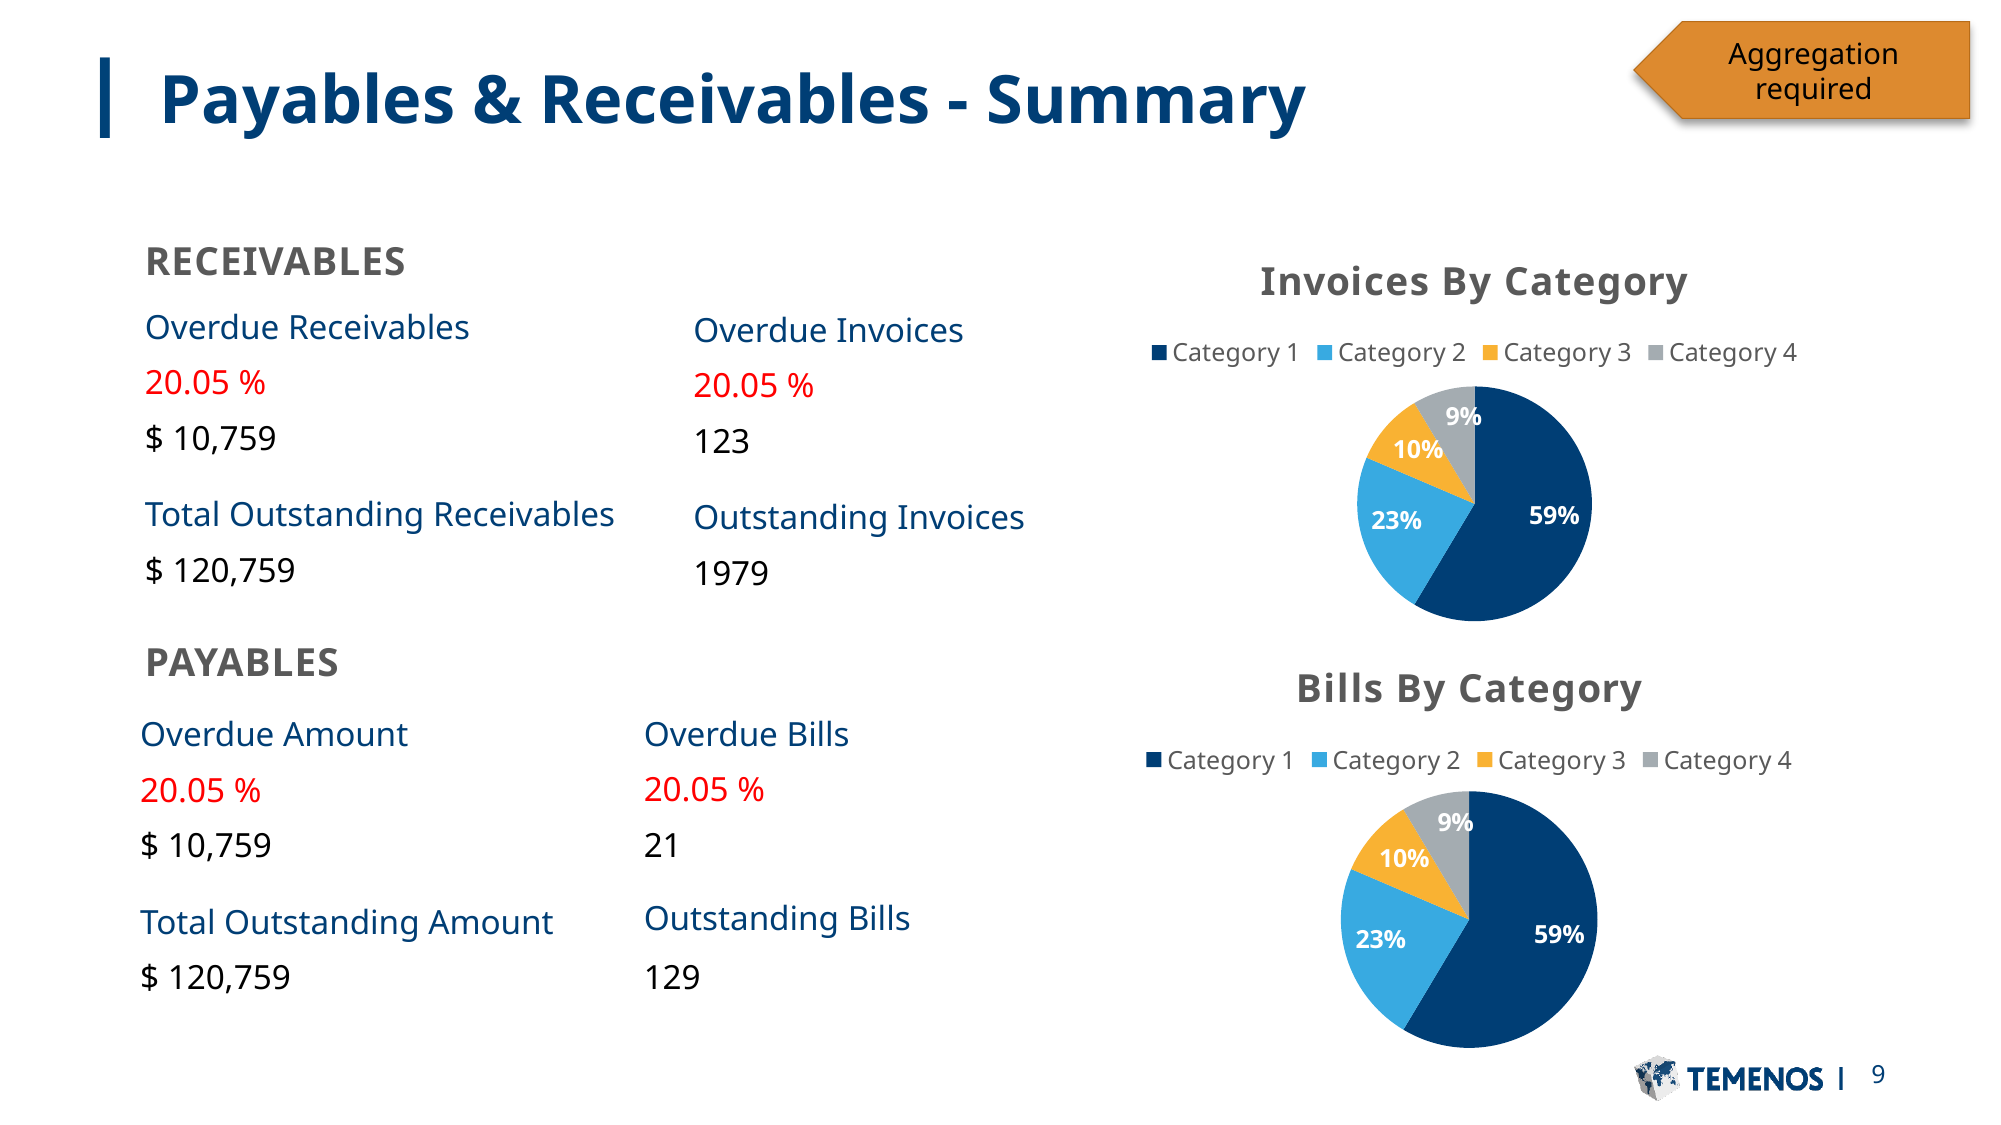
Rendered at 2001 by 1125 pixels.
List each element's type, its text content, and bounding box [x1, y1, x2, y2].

text_box Overdue Receivables [130, 298, 582, 353]
text_box $ 120,759 [125, 949, 578, 1004]
text_box $ 120,759 [130, 541, 582, 597]
slide_number 9 [1450, 1057, 1901, 1106]
chart [999, 632, 1939, 1057]
text_box Outstanding Bills [629, 889, 999, 944]
text_box 20.05 % [628, 761, 999, 816]
text_box 21 [628, 816, 999, 872]
text_box PAYABLES [130, 630, 559, 692]
chart [1048, 225, 1901, 630]
text_box Total Outstanding Amount [125, 893, 688, 949]
text_box 123 [678, 412, 1048, 468]
text_box $ 10,759 [125, 817, 578, 872]
text_box $ 10,759 [130, 409, 582, 465]
text_box 20.05 % [678, 357, 1048, 412]
text_box 129 [628, 948, 999, 1004]
text_box Outstanding Invoices [678, 489, 1048, 544]
text_box Overdue Invoices [678, 301, 1048, 357]
text_box RECEIVABLES [130, 229, 559, 291]
title Payables & Receivables - Summary [99, 57, 1901, 138]
text_box 20.05 % [130, 353, 582, 409]
text_box 1979 [678, 544, 1048, 600]
text_box Total Outstanding Receivables [130, 485, 693, 541]
text_box 20.05 % [125, 761, 578, 817]
text_box Aggregation required [1633, 21, 1971, 119]
text_box Overdue Bills [628, 705, 999, 761]
text_box Overdue Amount [125, 706, 578, 761]
